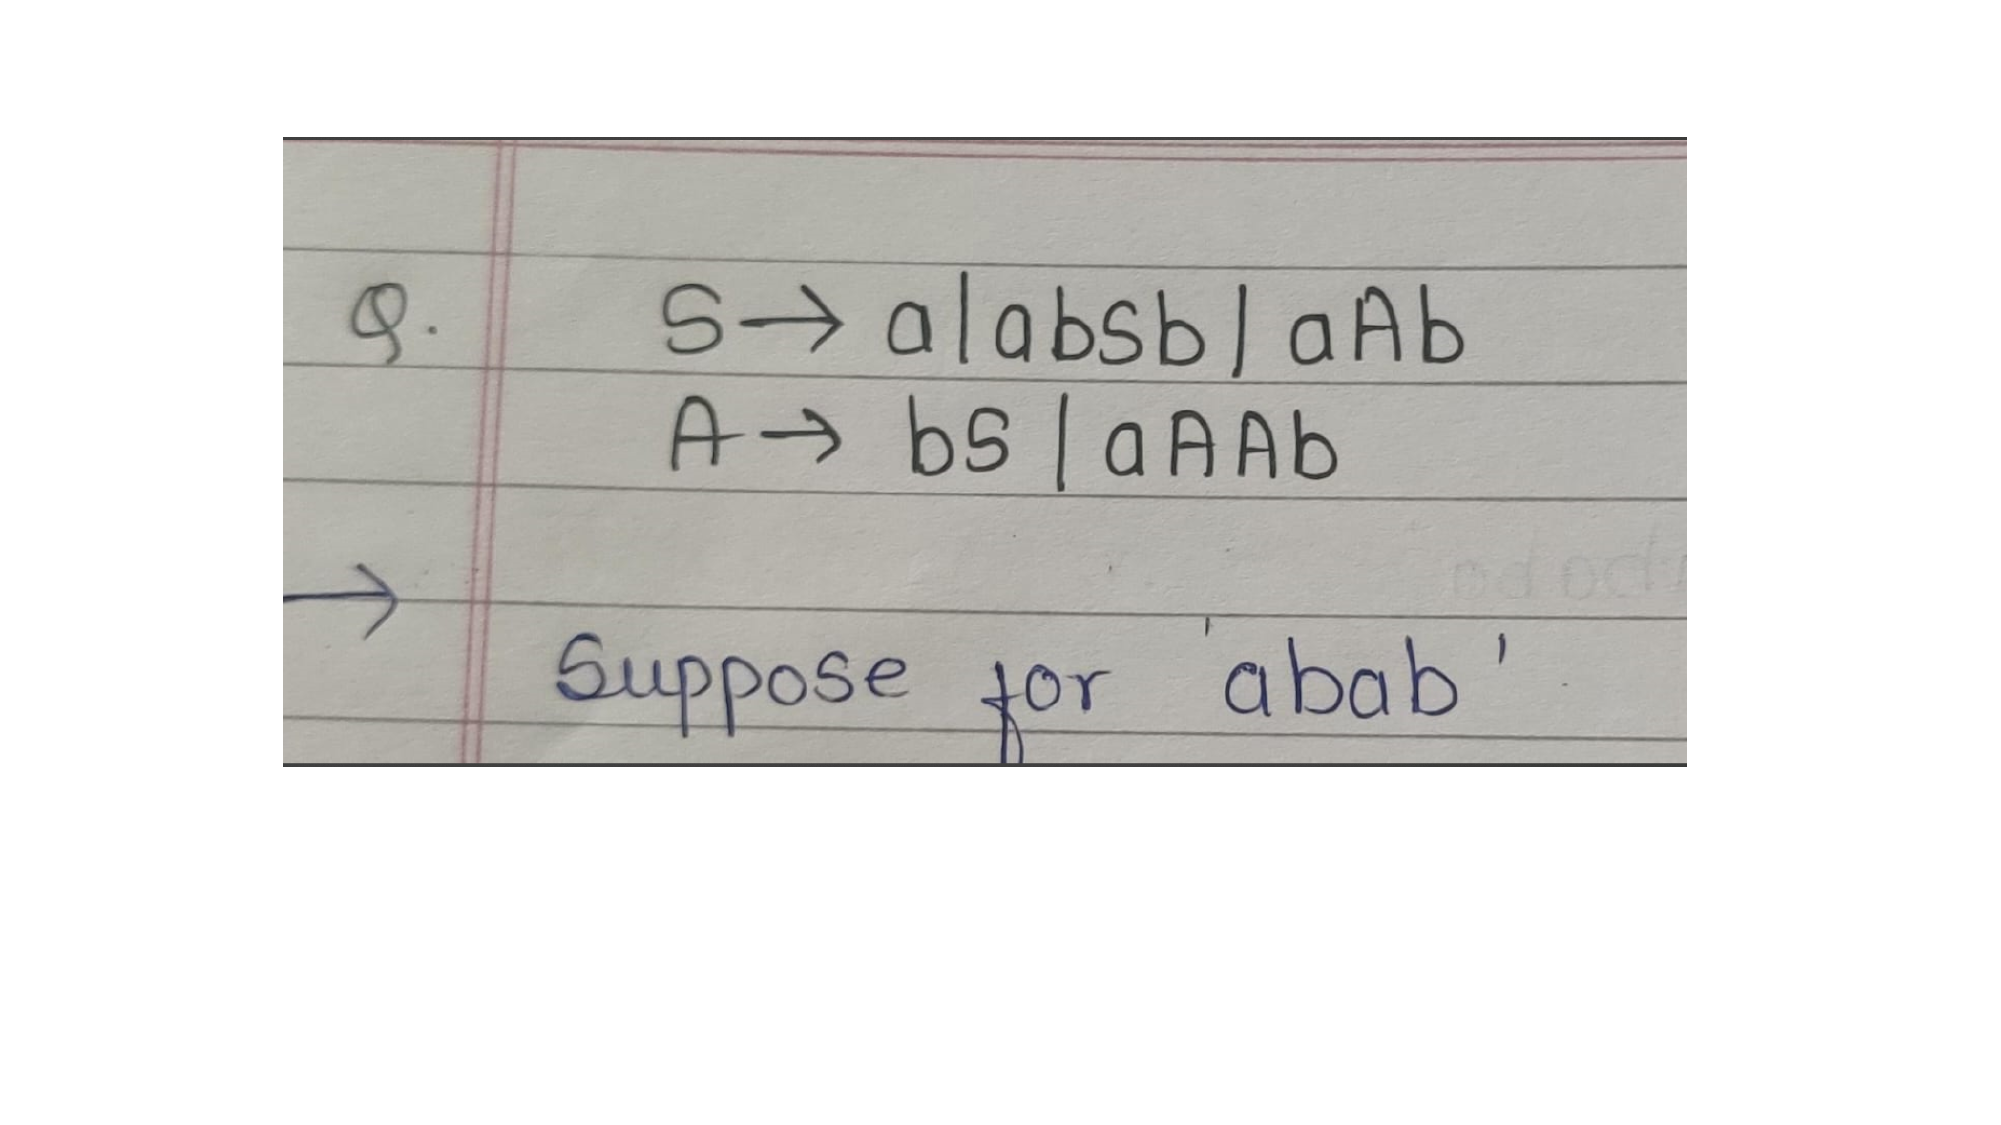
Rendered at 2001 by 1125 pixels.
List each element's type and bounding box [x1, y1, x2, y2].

picture [283, 137, 1687, 768]
